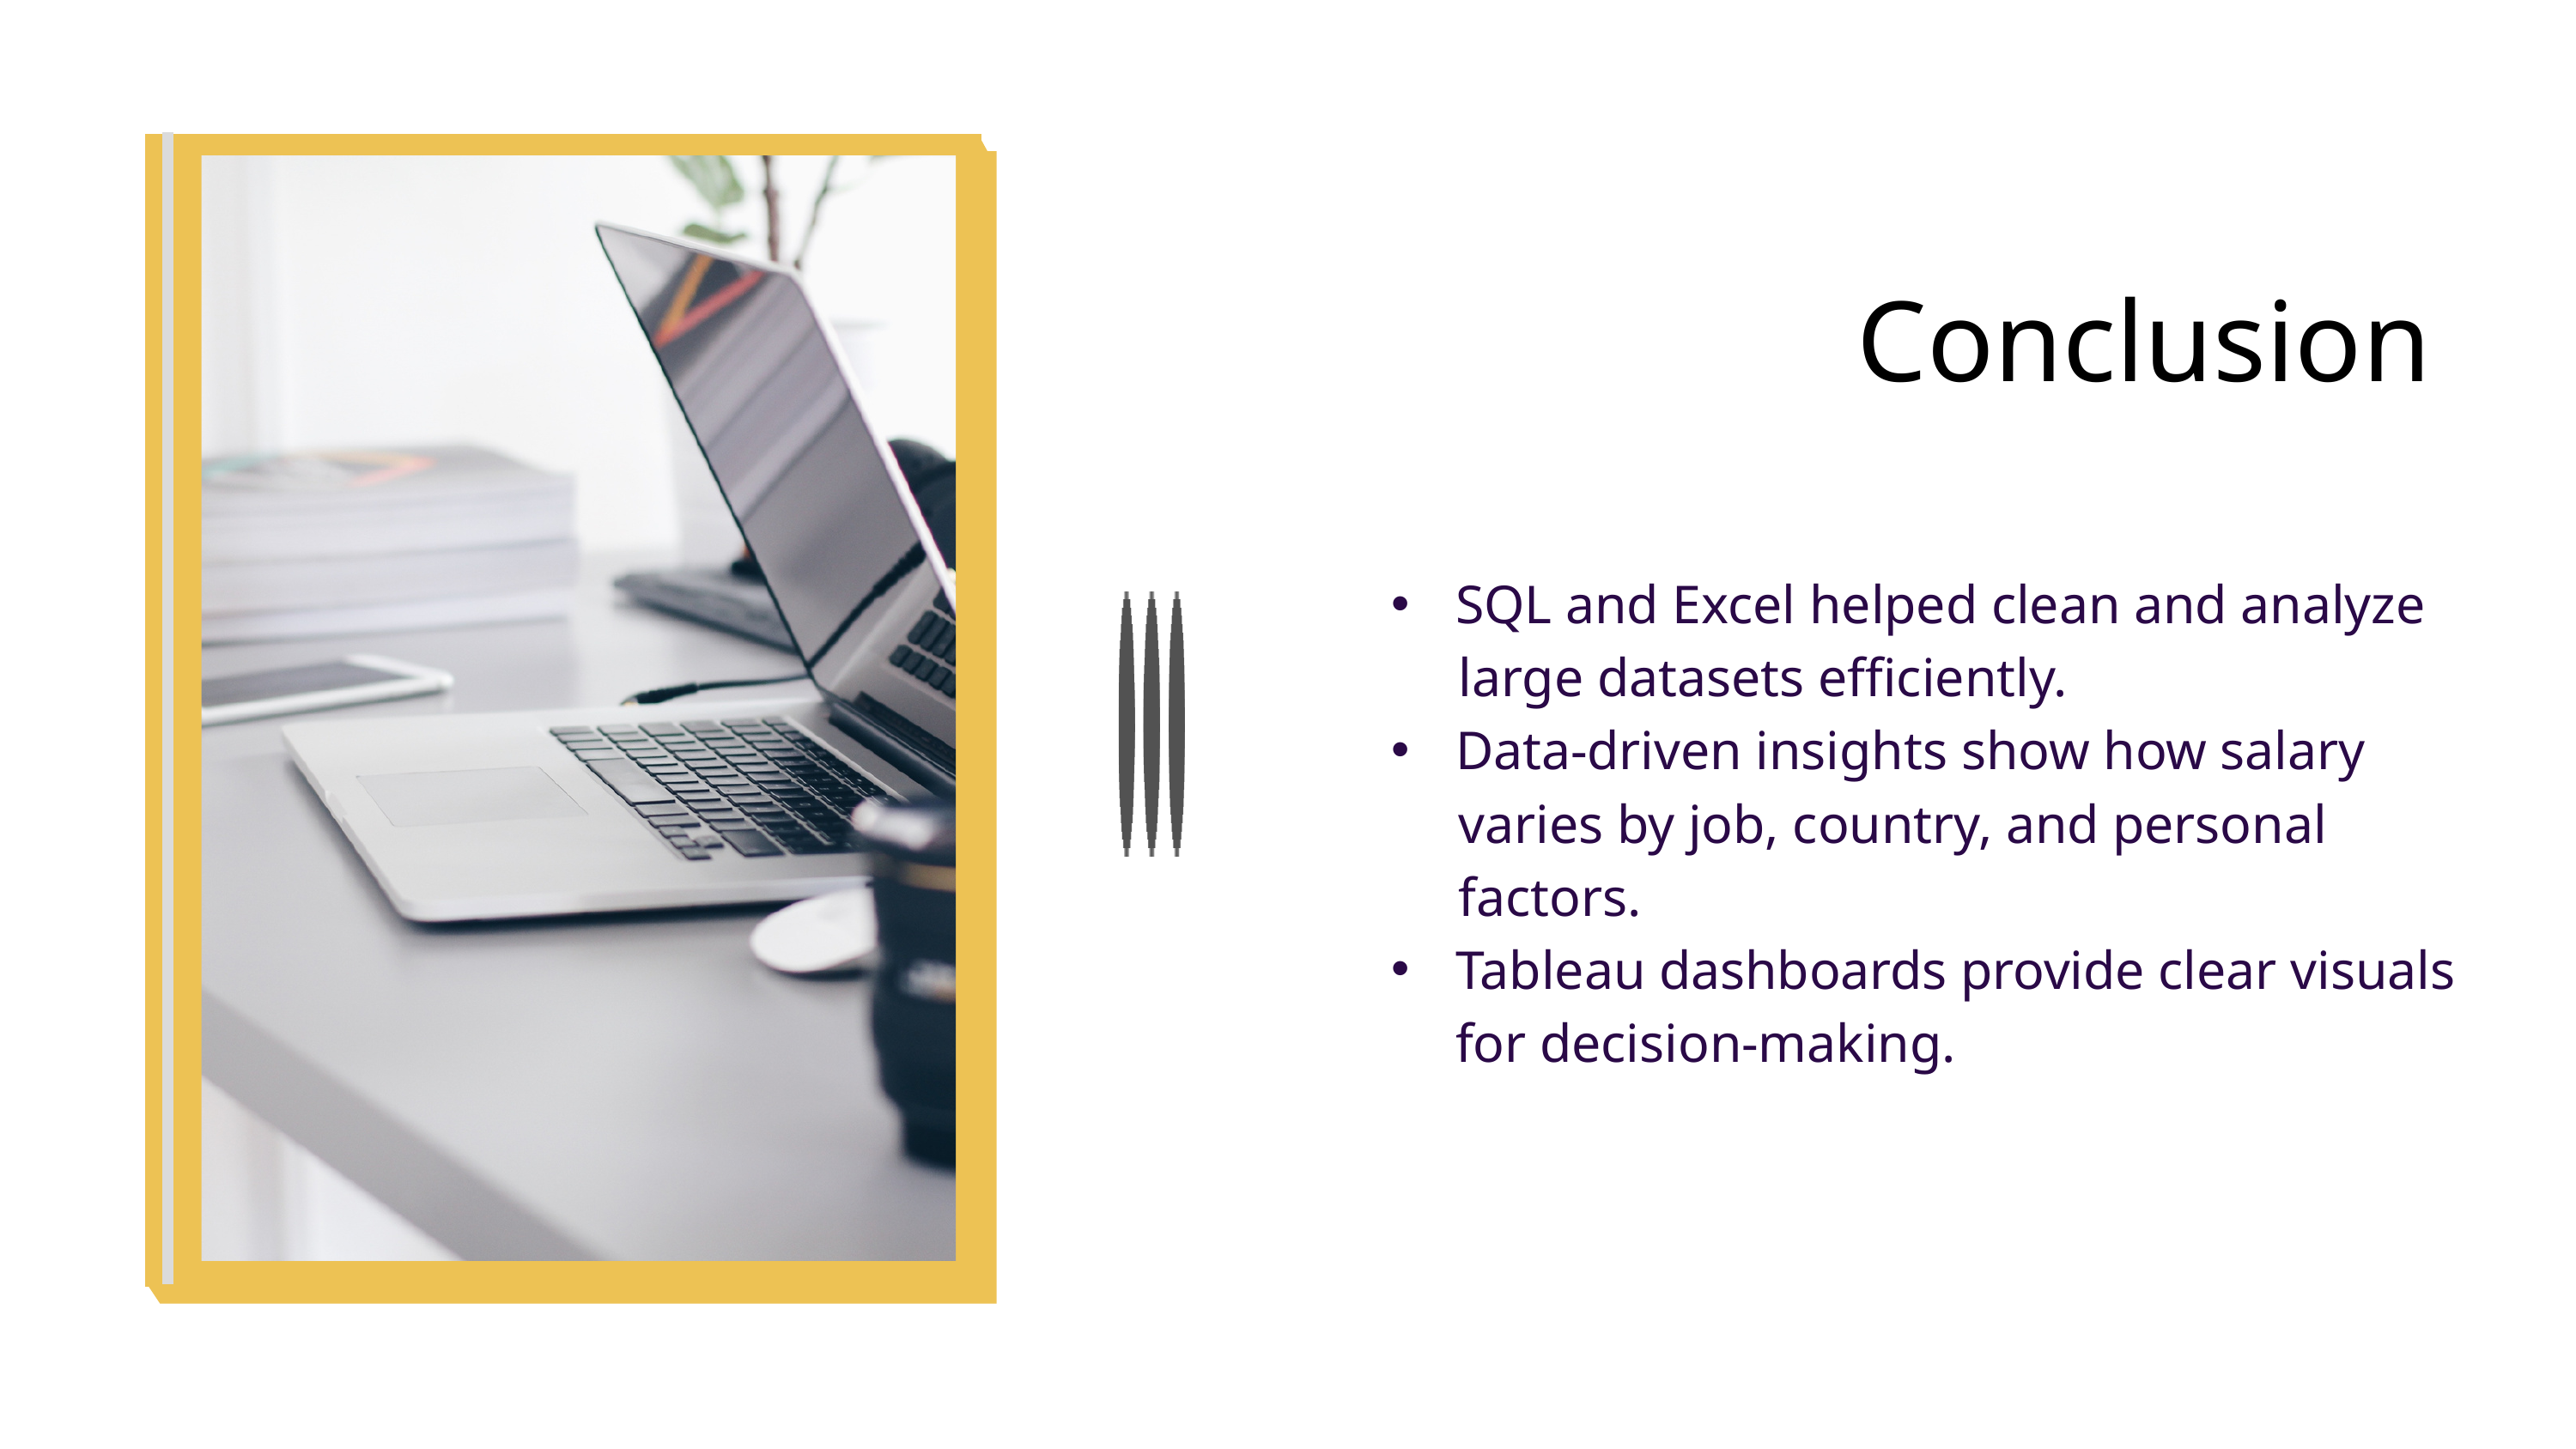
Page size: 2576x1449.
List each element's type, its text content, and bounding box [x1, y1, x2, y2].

text_box Conclusion [1431, 248, 2432, 404]
text_box [1118, 591, 1186, 857]
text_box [144, 131, 997, 1304]
text_box SQL and Excel helped clean and analyze large datasets efficiently. Data-driven insights show how salary varies by job, country, and personal factors. Tableau dashboards provide clear visuals for decision-making. [1391, 488, 2516, 1073]
